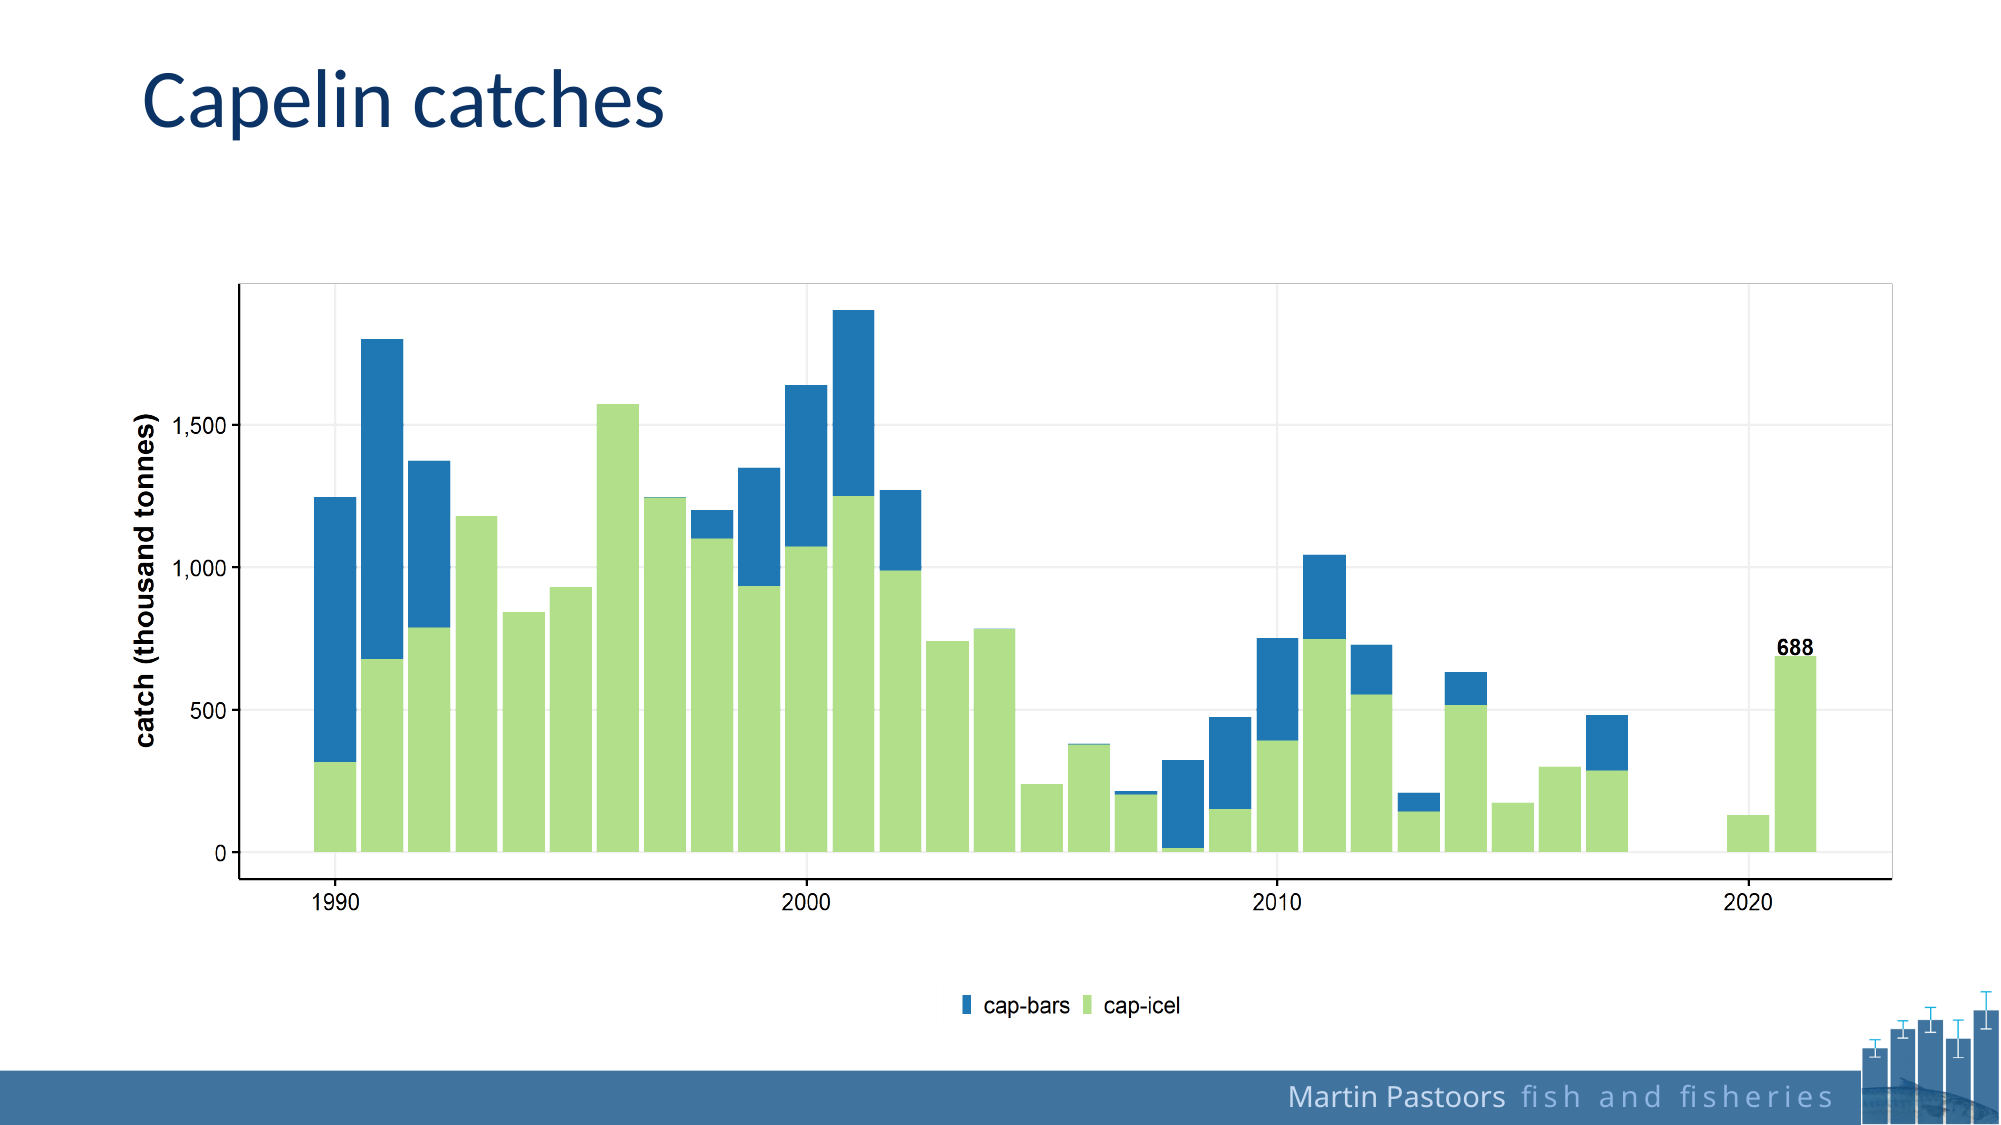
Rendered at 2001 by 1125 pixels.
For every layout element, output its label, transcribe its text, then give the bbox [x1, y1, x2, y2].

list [127, 211, 1904, 1042]
title Capelin catches [127, 0, 1903, 188]
picture [1861, 990, 2000, 1125]
